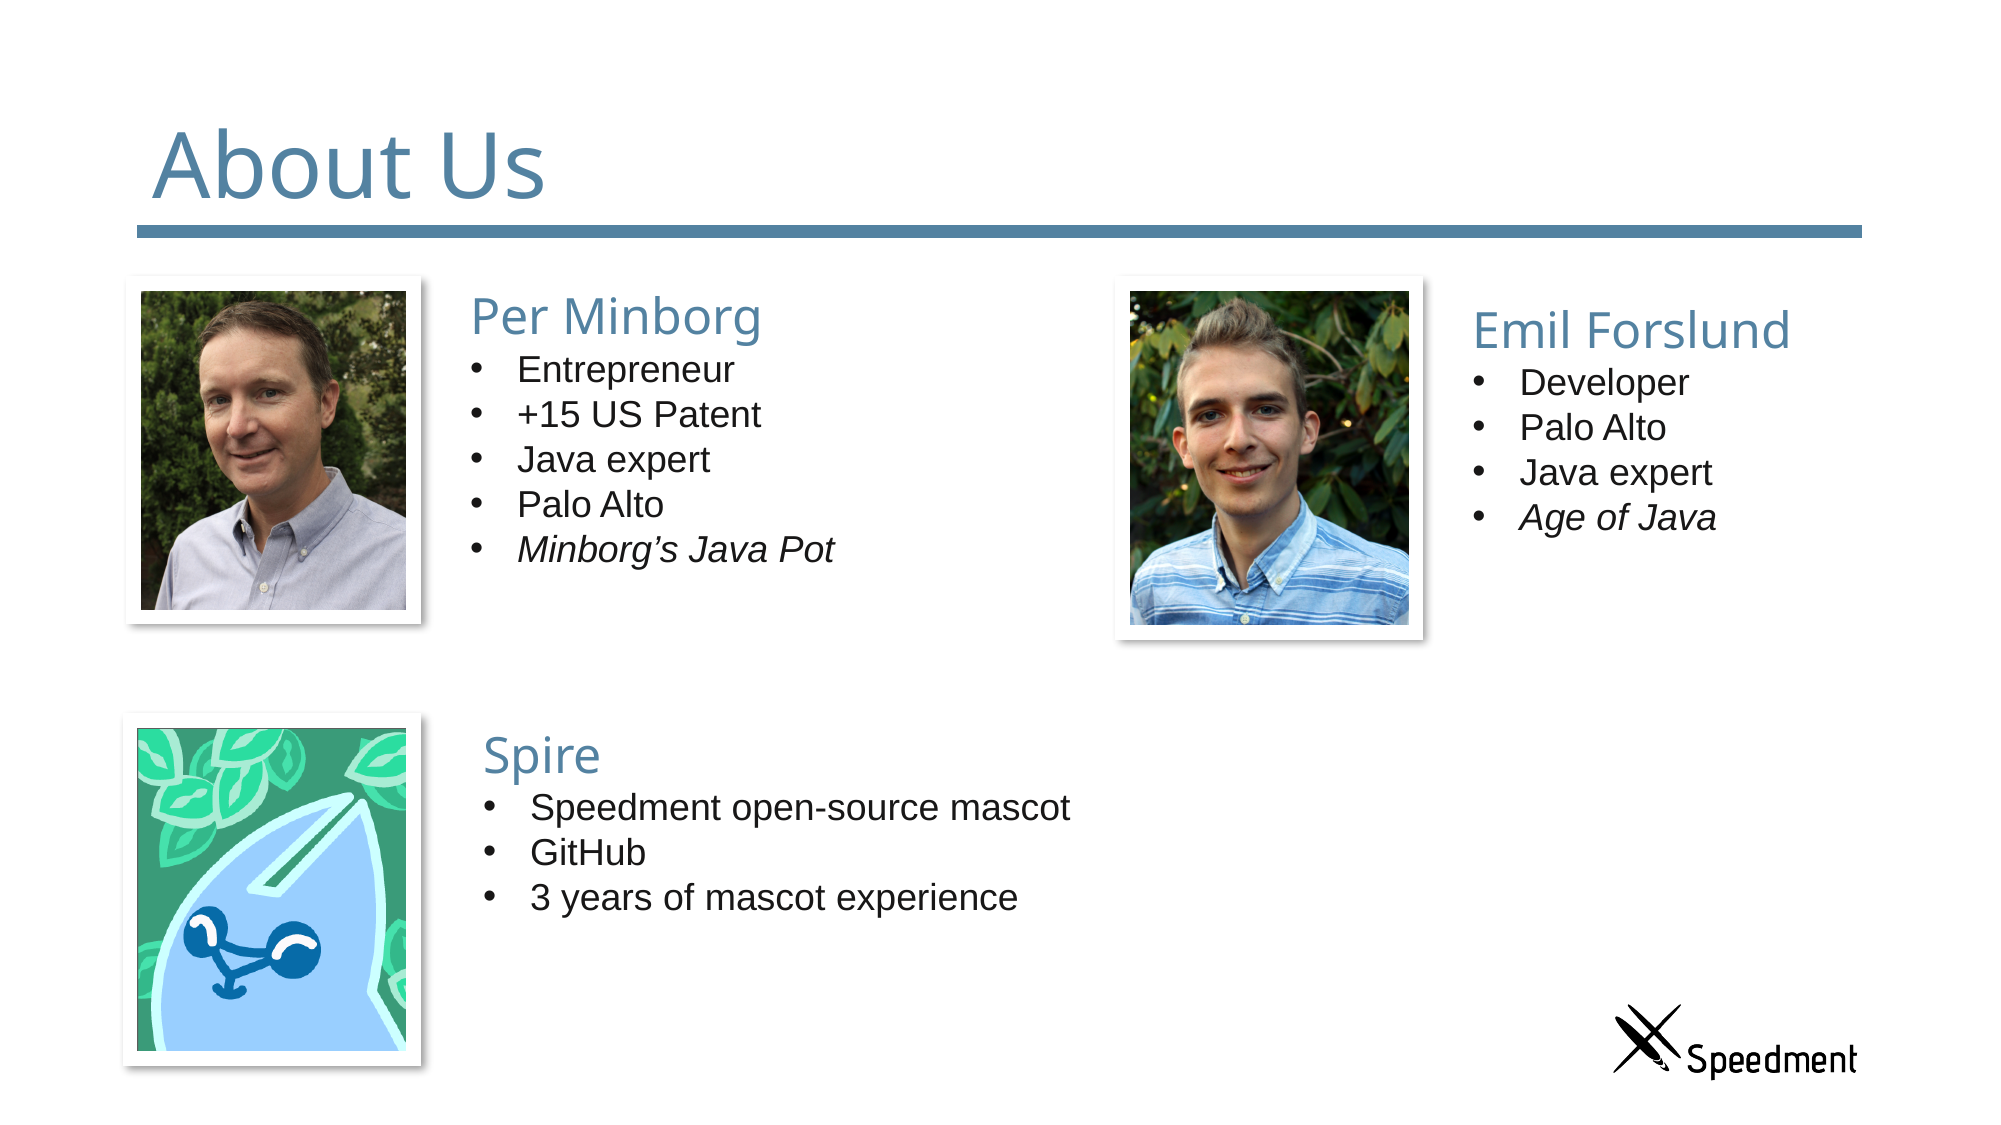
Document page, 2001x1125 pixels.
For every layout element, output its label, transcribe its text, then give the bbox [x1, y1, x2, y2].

picture [140, 290, 407, 610]
text_box Per Minborg Entrepreneur +15 US Patent Java expert Palo Alto Minborg’s Java Pot [455, 277, 1082, 577]
picture [1129, 290, 1409, 626]
text_box Spire Speedment open-source mascot GitHub 3 years of mascot experience [468, 715, 1142, 926]
title About Us [137, 59, 1863, 278]
picture [1613, 1004, 1858, 1081]
picture [137, 727, 407, 1051]
text_box Emil Forslund Developer Palo Alto Java expert Age of Java [1457, 290, 1934, 546]
